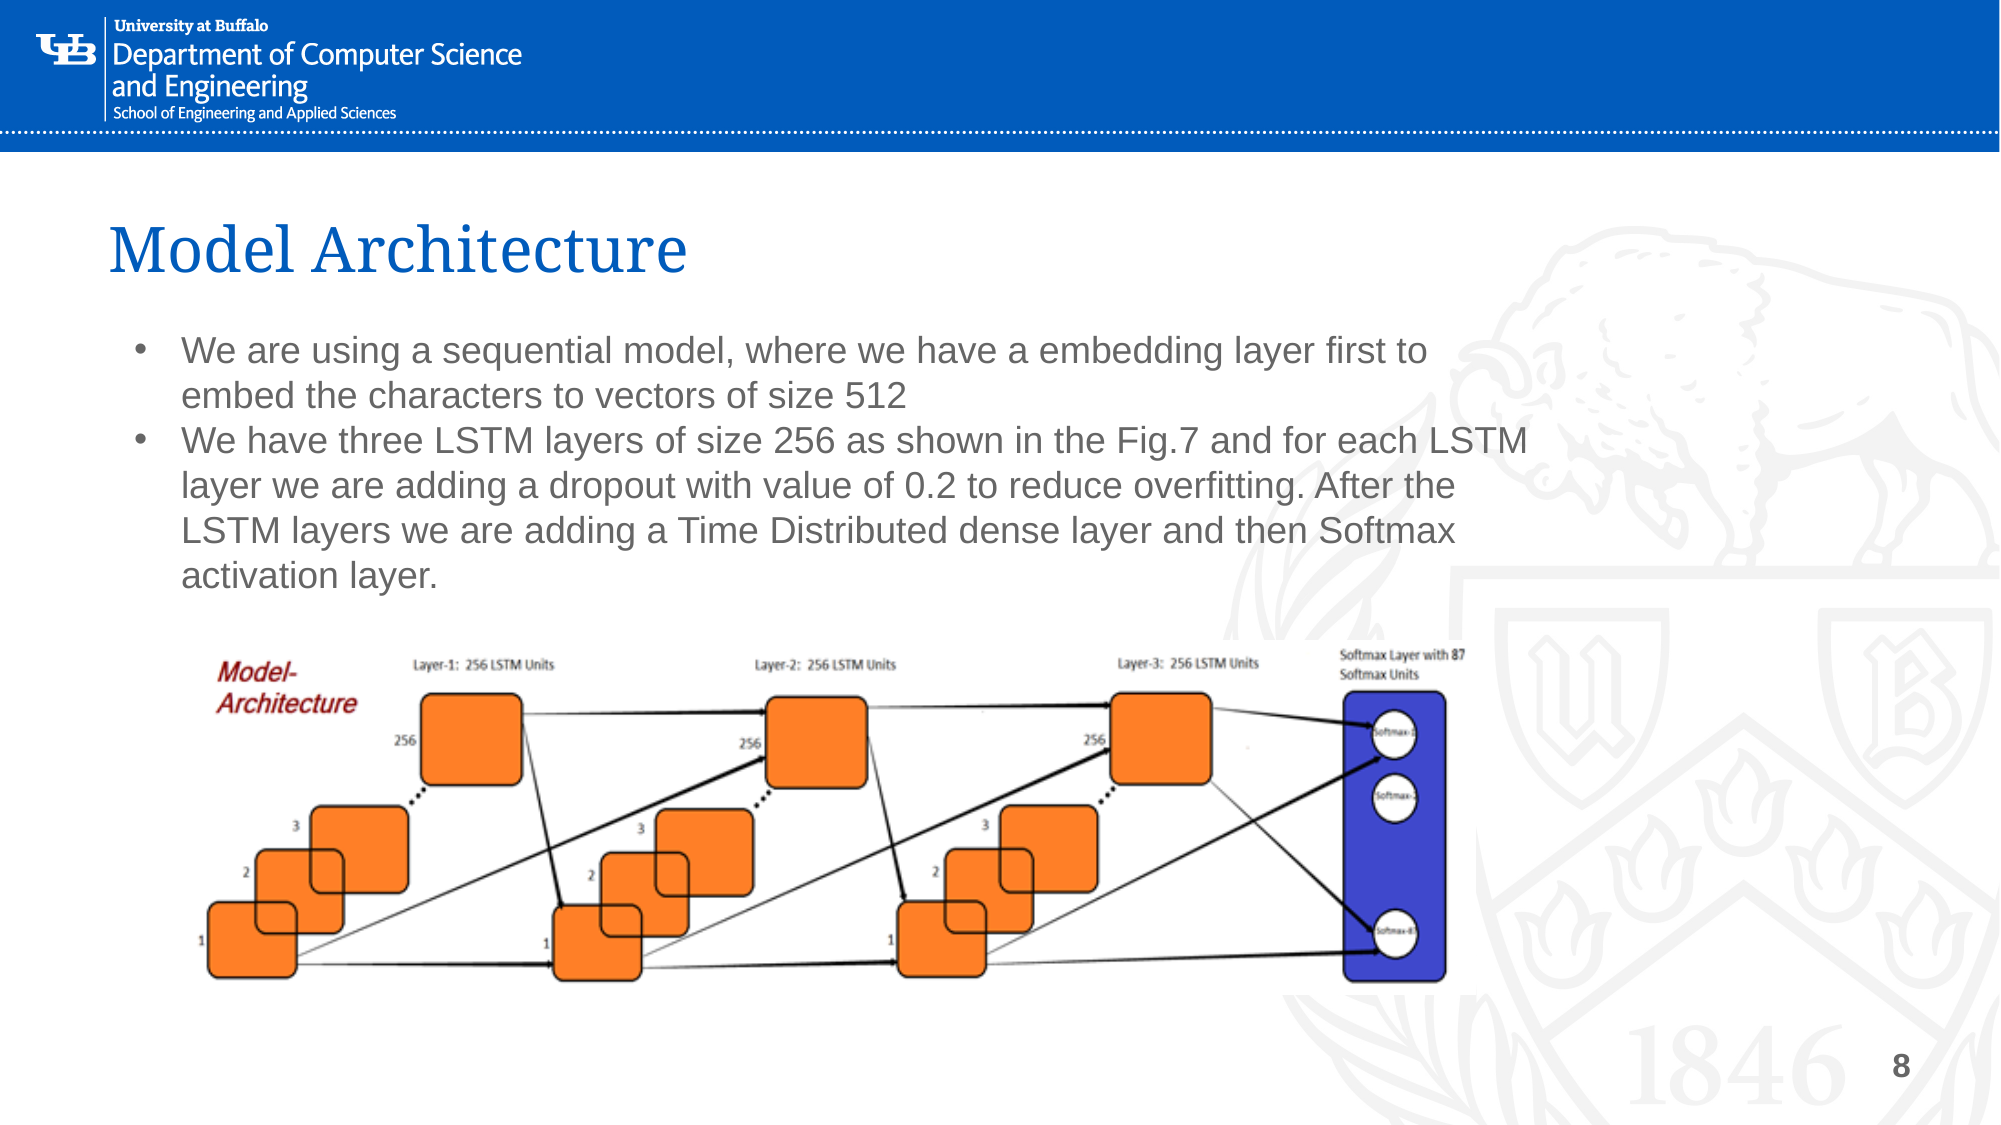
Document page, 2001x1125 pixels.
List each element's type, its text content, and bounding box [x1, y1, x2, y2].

text_box We are using a sequential model, where we have a embedding layer first to embed the characters to vectors of size 512 We have three LSTM layers of size 256 as shown in the Fig.7 and for each LSTM layer we are adding a dropout with value of 0.2 to reduce overfitting. After the LSTM layers we are adding a Time Distributed dense layer and then Softmax activation layer. [119, 318, 1557, 604]
picture [0, 0, 2000, 1125]
title Model Architecture [93, 216, 794, 335]
